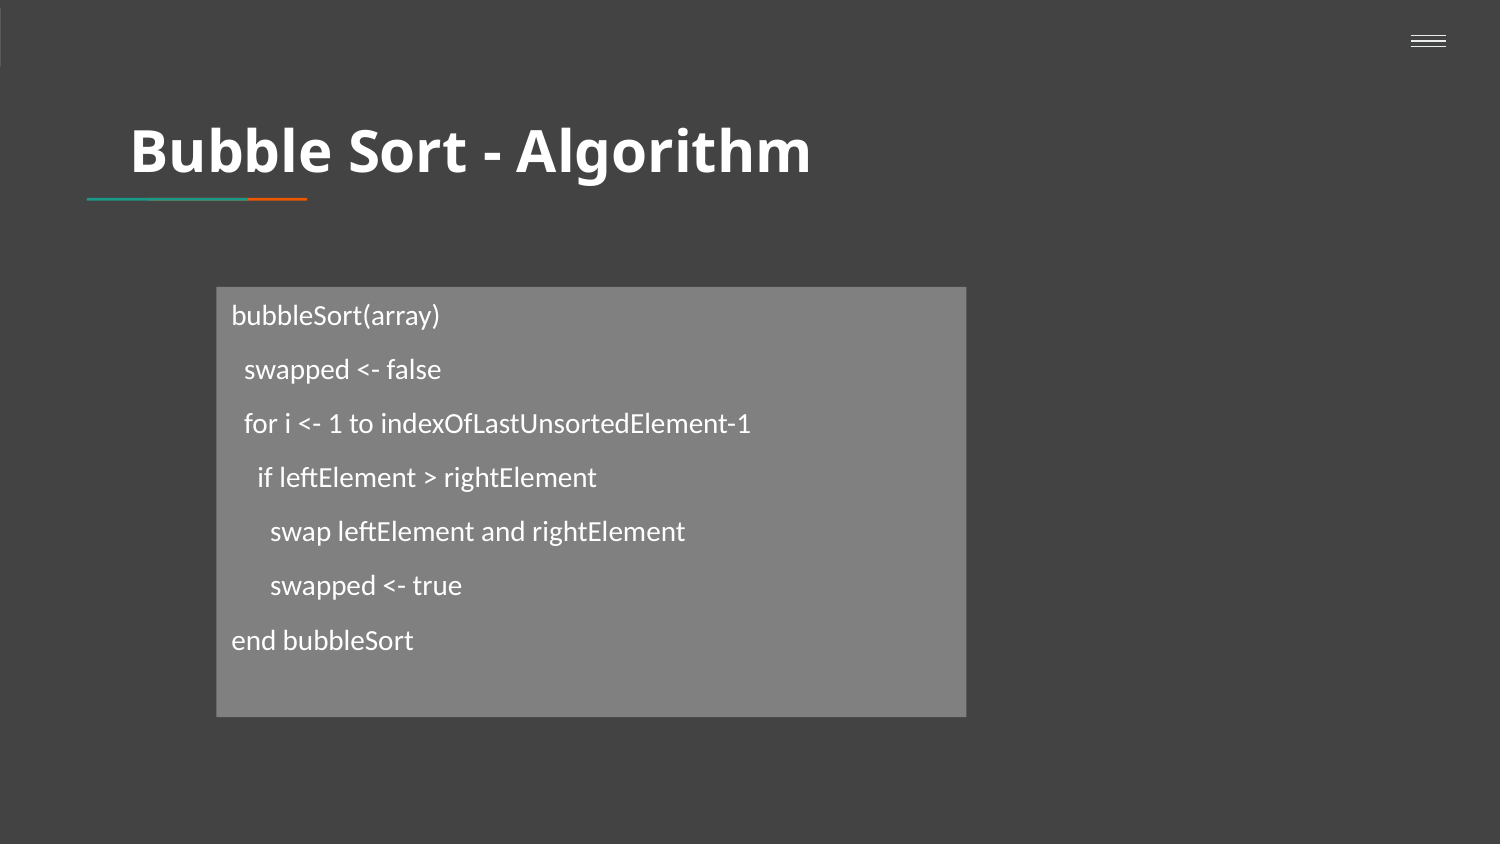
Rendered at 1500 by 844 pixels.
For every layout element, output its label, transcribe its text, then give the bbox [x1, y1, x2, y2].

title Bubble Sort - Algorithm [114, 98, 1265, 192]
text_box bubbleSort(array) swapped <- false for i <- 1 to indexOfLastUnsortedElement-1 if leftElement > rightElement swap leftElement and rightElement swapped <- true end bubbleSort [216, 286, 967, 718]
